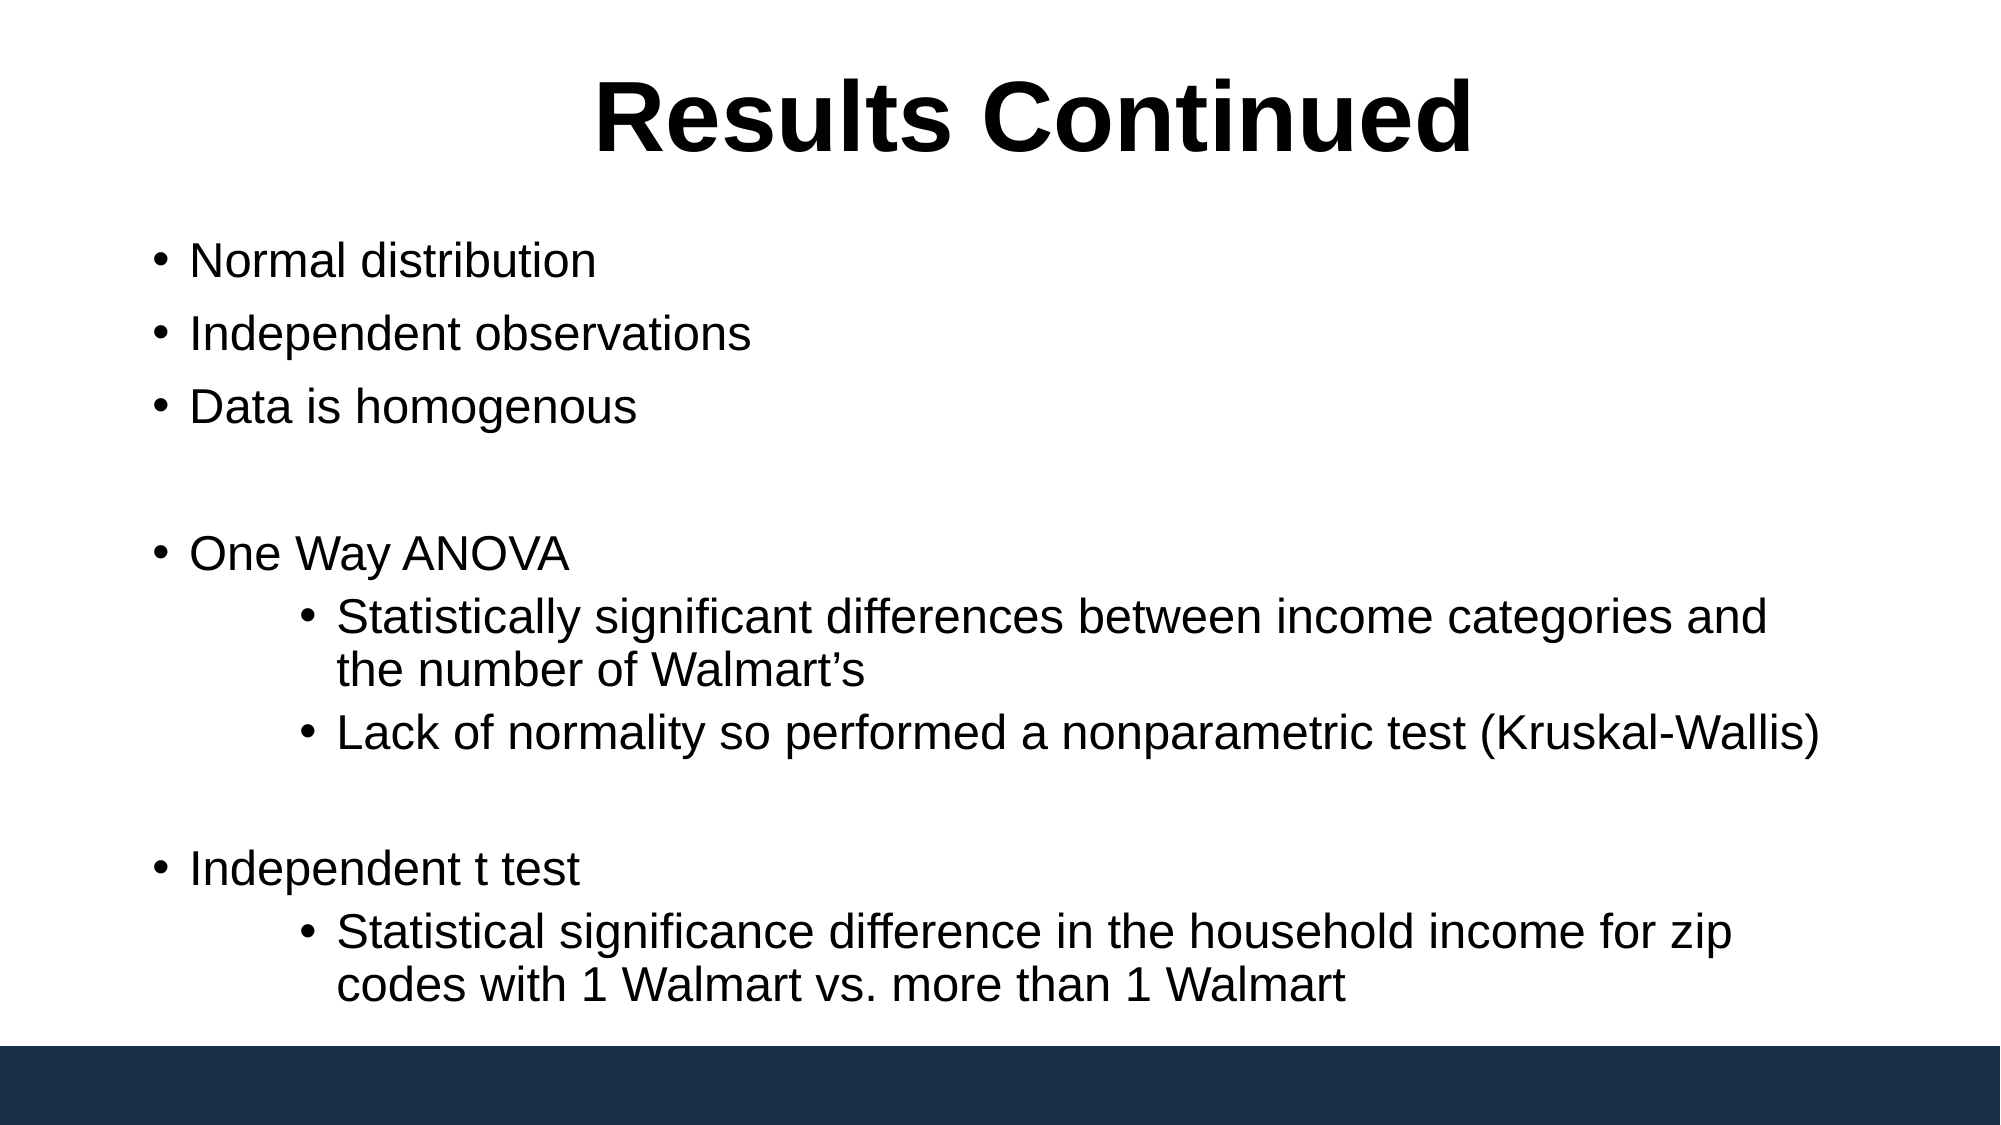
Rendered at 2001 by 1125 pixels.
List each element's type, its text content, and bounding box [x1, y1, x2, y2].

list Normal distribution Independent observations Data is homogenous One Way ANOVA Statistically significant differences between income categories and the number of Walmart’s Lack of normality so performed a nonparametric test (Kruskal-Wallis) Independent t test Statistical significance difference in the household income for zip codes with 1 Walmart vs. more than 1 Walmart [137, 227, 1863, 1046]
text_box [0, 1046, 2000, 1125]
title Results Continued [172, 9, 1898, 228]
